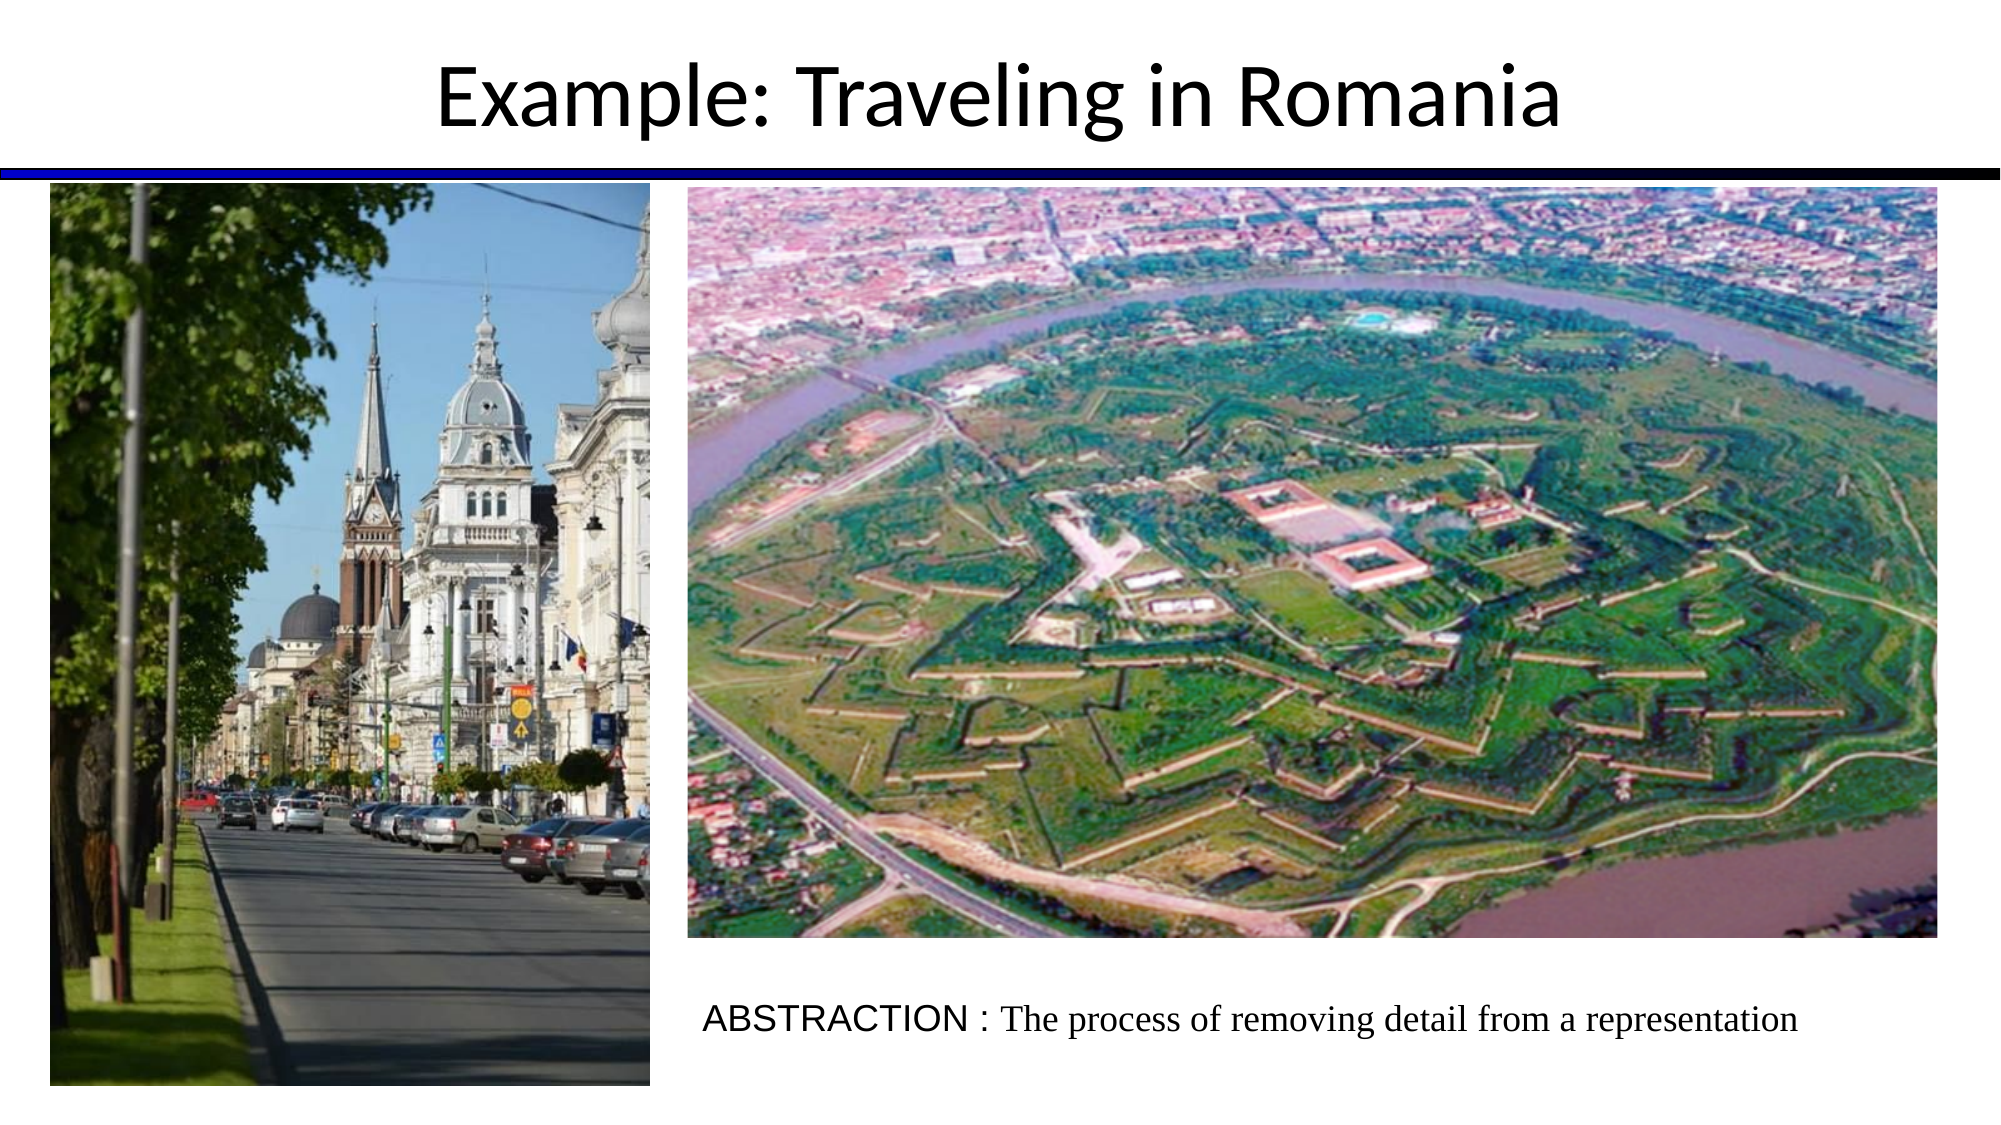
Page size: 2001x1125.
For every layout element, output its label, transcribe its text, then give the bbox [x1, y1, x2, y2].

text_box ABSTRACTION : The process of removing detail from a representation [687, 986, 1975, 1092]
picture [687, 187, 1938, 938]
picture [49, 182, 651, 1086]
title Example: Traveling in Romania [0, 0, 2000, 184]
